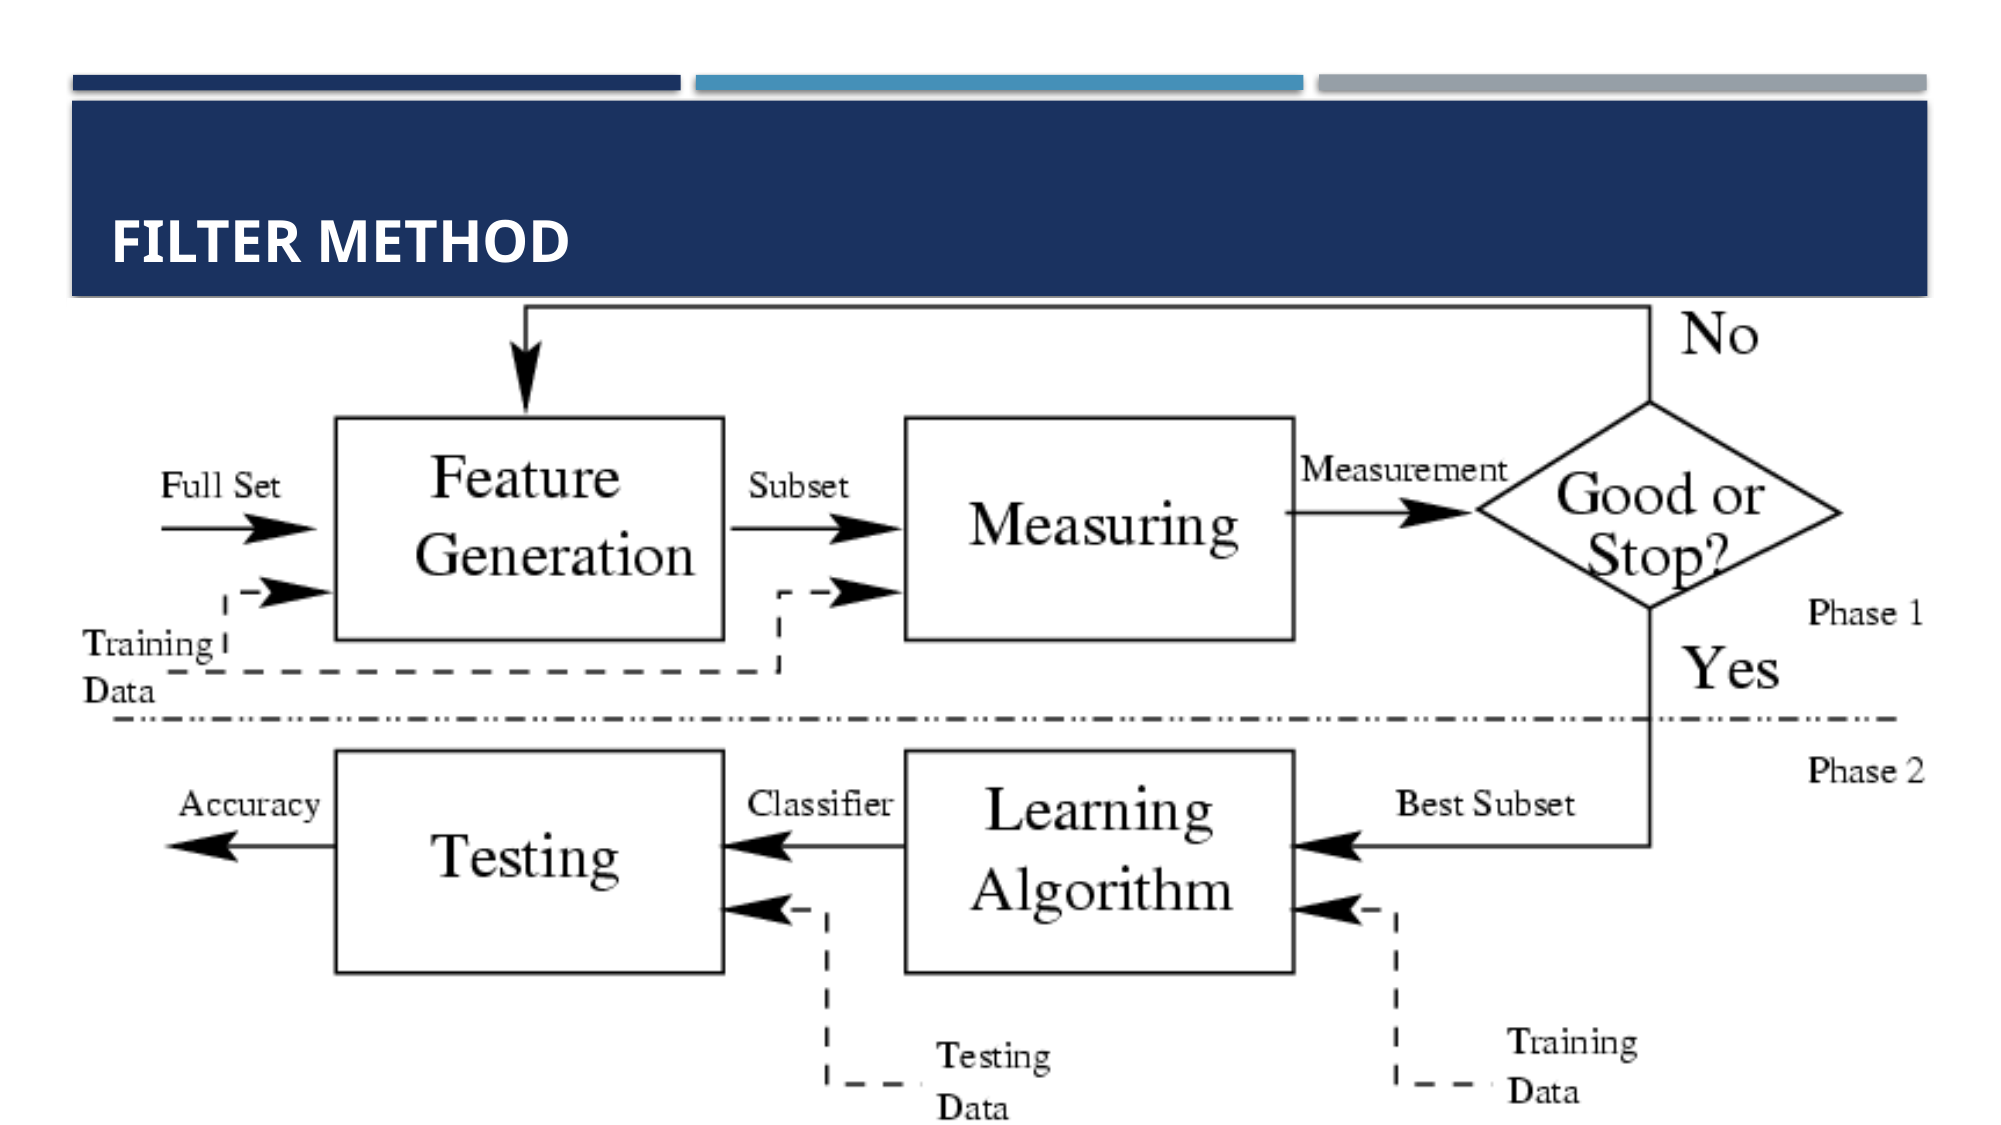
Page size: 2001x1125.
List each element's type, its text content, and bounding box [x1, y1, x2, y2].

title Filter Method [95, 115, 1905, 282]
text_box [66, 297, 1938, 1125]
